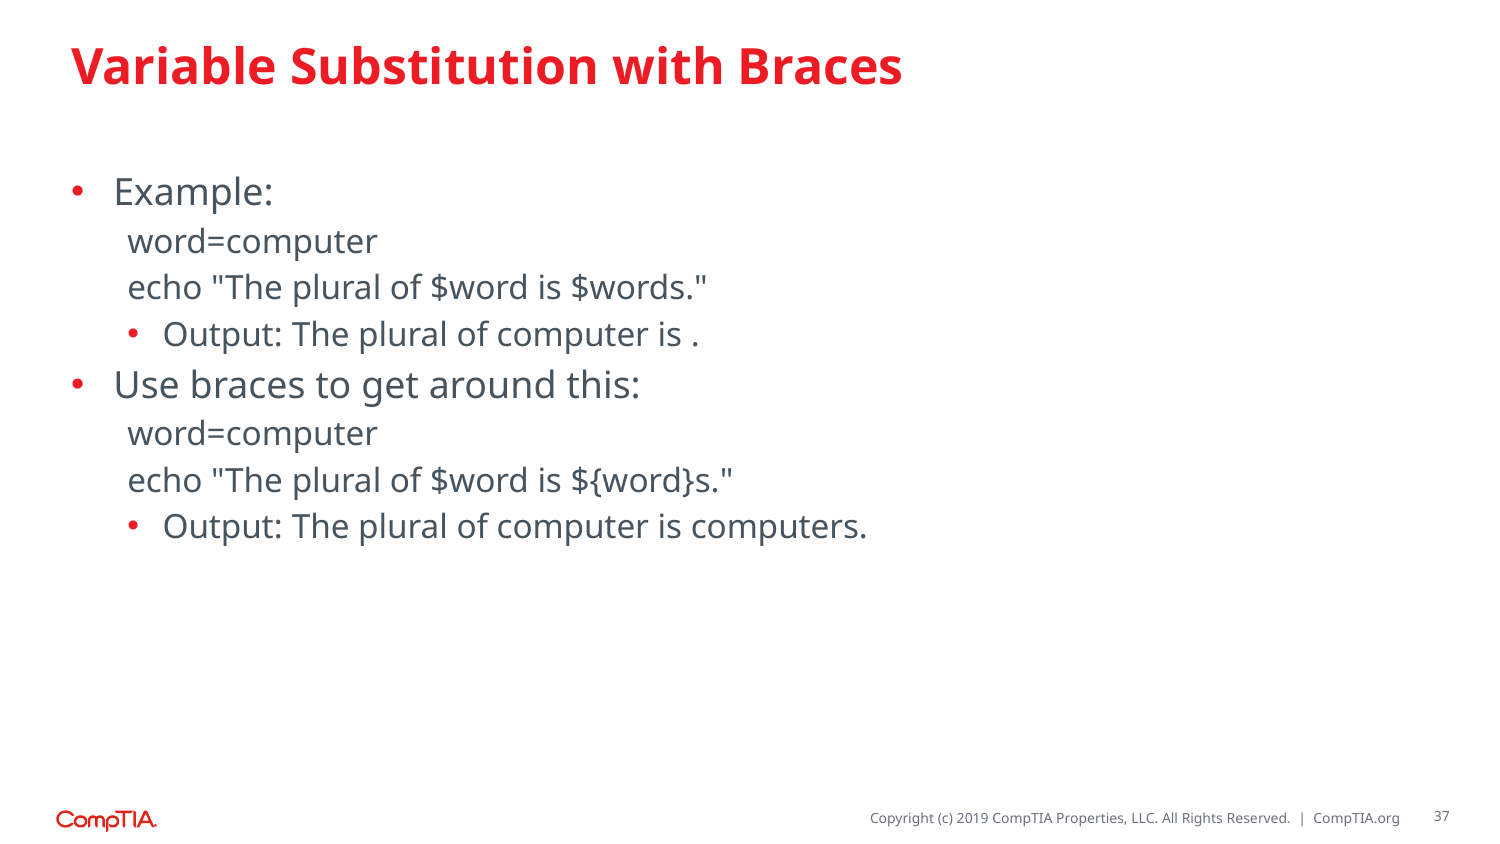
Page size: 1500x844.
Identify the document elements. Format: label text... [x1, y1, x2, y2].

list Example: word=computer echo "The plural of $word is $words." Output: The plural of computer is . Use braces to get around this: word=computer echo "The plural of $word is ${word}s." Output: The plural of computer is computers. [56, 160, 1444, 746]
slide_number 37 [1407, 800, 1450, 835]
title Variable Substitution with Braces [56, 12, 1444, 117]
